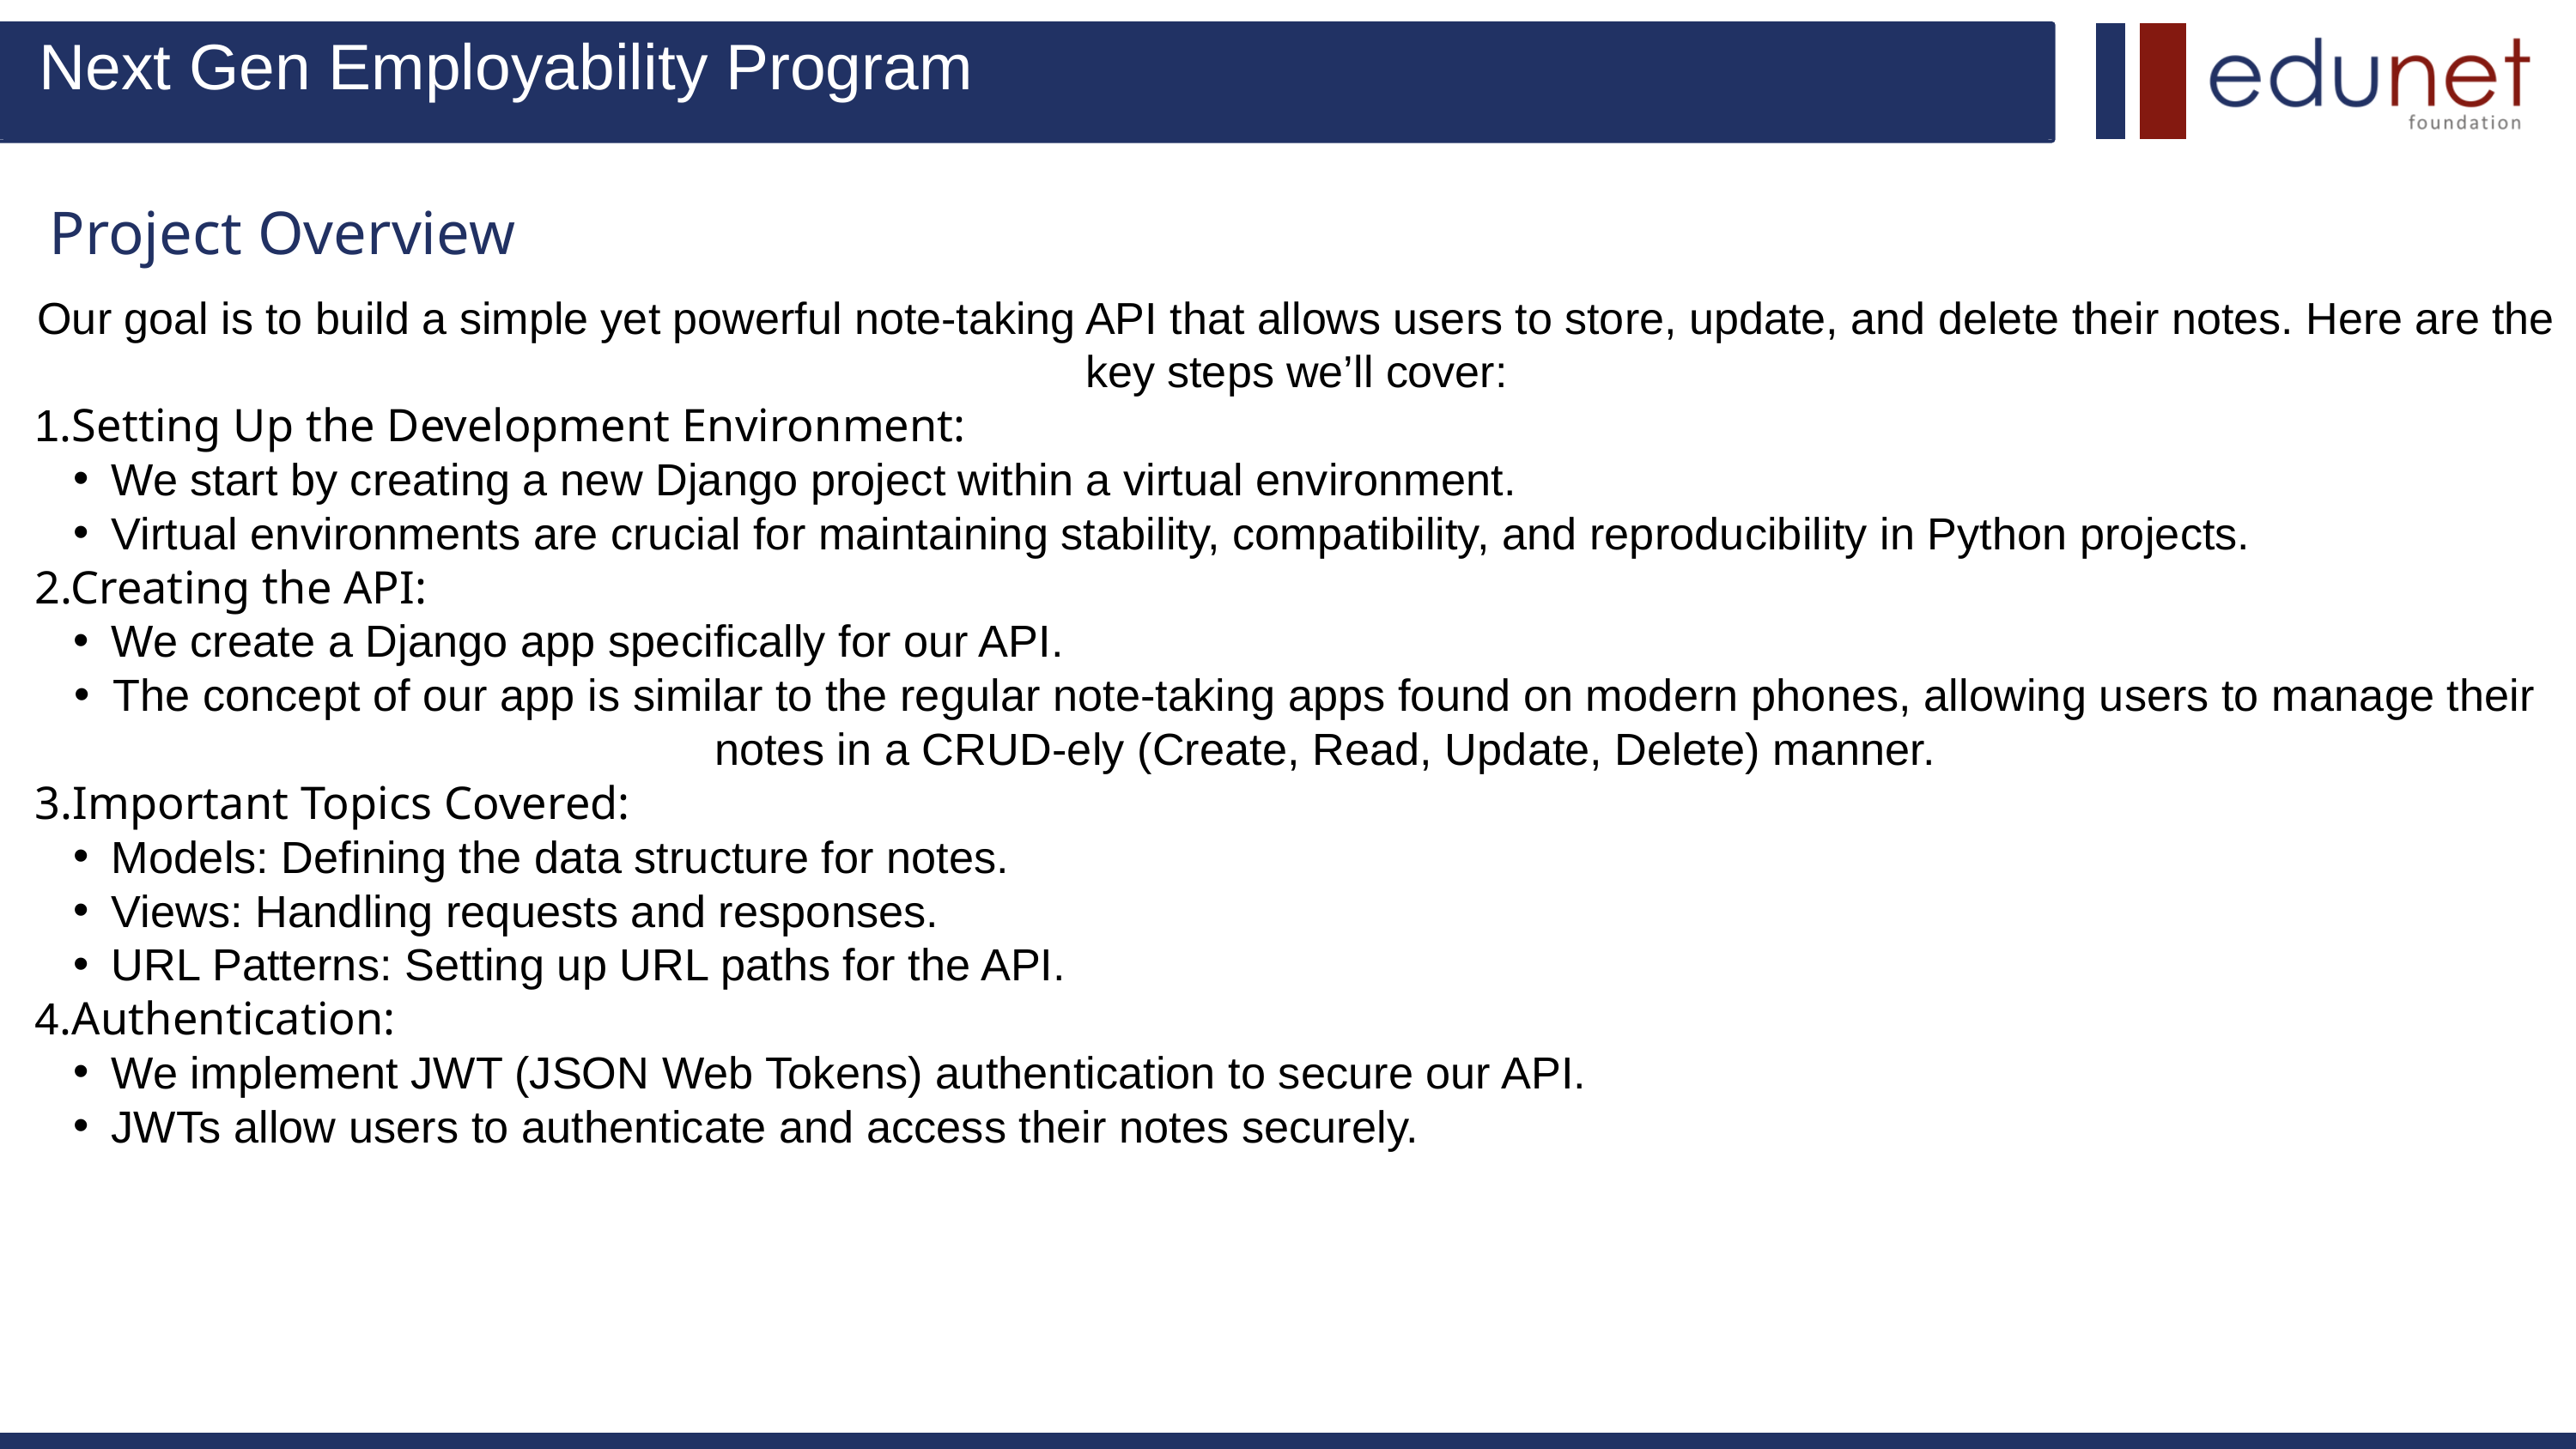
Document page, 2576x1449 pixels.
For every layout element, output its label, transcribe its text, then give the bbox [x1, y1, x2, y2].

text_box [2051, 17, 2365, 183]
text_box [2368, 25, 2545, 142]
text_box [2139, 22, 2187, 140]
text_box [0, 21, 2056, 143]
text_box Project Overview [49, 195, 852, 267]
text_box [0, 1432, 2576, 1449]
text_box Our goal is to build a simple yet powerful note-taking API that allows users to store, update, and delete their notes. Here are the key steps we’ll cover: [0, 289, 2576, 397]
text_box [2095, 22, 2126, 140]
text_box 1.Setting Up the Development Environment: We start by creating a new Django project within a virtual environment. Virtual environments are crucial for maintaining stability, compatibility, and reproducibility in Python projects. 2.Creating the API: We create a Django app specifically for our API. The concept of our app is similar to the regular note-taking apps found on modern phones, allowing users to manage their notes in a CRUD-ely (Create, Read, Update, Delete) manner. 3.Important Topics Covered: Models: Defining the data structure for notes. Views: Handling requests and responses. URL Patterns: Setting up URL paths for the API. 4.Authentication: We implement JWT (JSON Web Tokens) authentication to secure our API. JWTs allow users to authenticate and access their notes securely. [34, 397, 2542, 1152]
